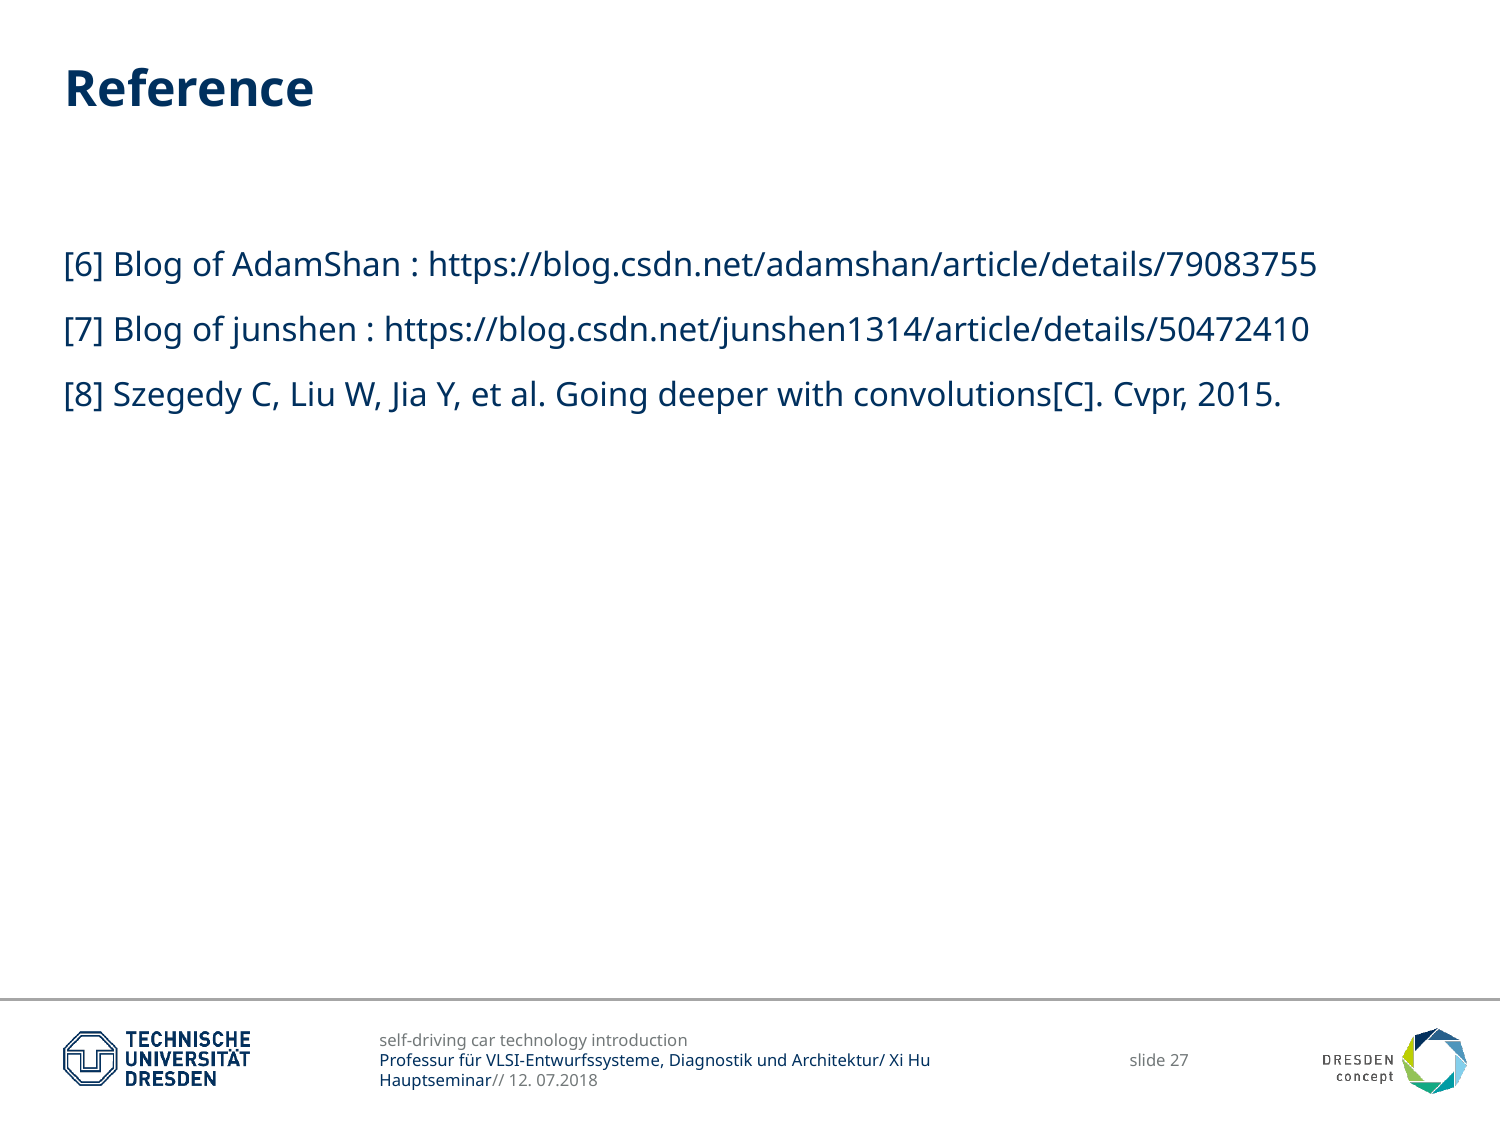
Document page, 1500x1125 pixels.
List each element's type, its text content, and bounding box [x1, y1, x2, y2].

picture [63, 1031, 250, 1086]
picture [1323, 1028, 1467, 1094]
title Reference [64, 56, 1437, 190]
list [6] Blog of AdamShan : https://blog.csdn.net/adamshan/article/details/79083755 [7] Blog of junshen : https://blog.csdn.net/junshen1314/article/details/50472410 [8] Szegedy C, Liu W, Jia Y, et al. Going deeper with convolutions[C]. Cvpr, 2015. [63, 243, 1437, 941]
